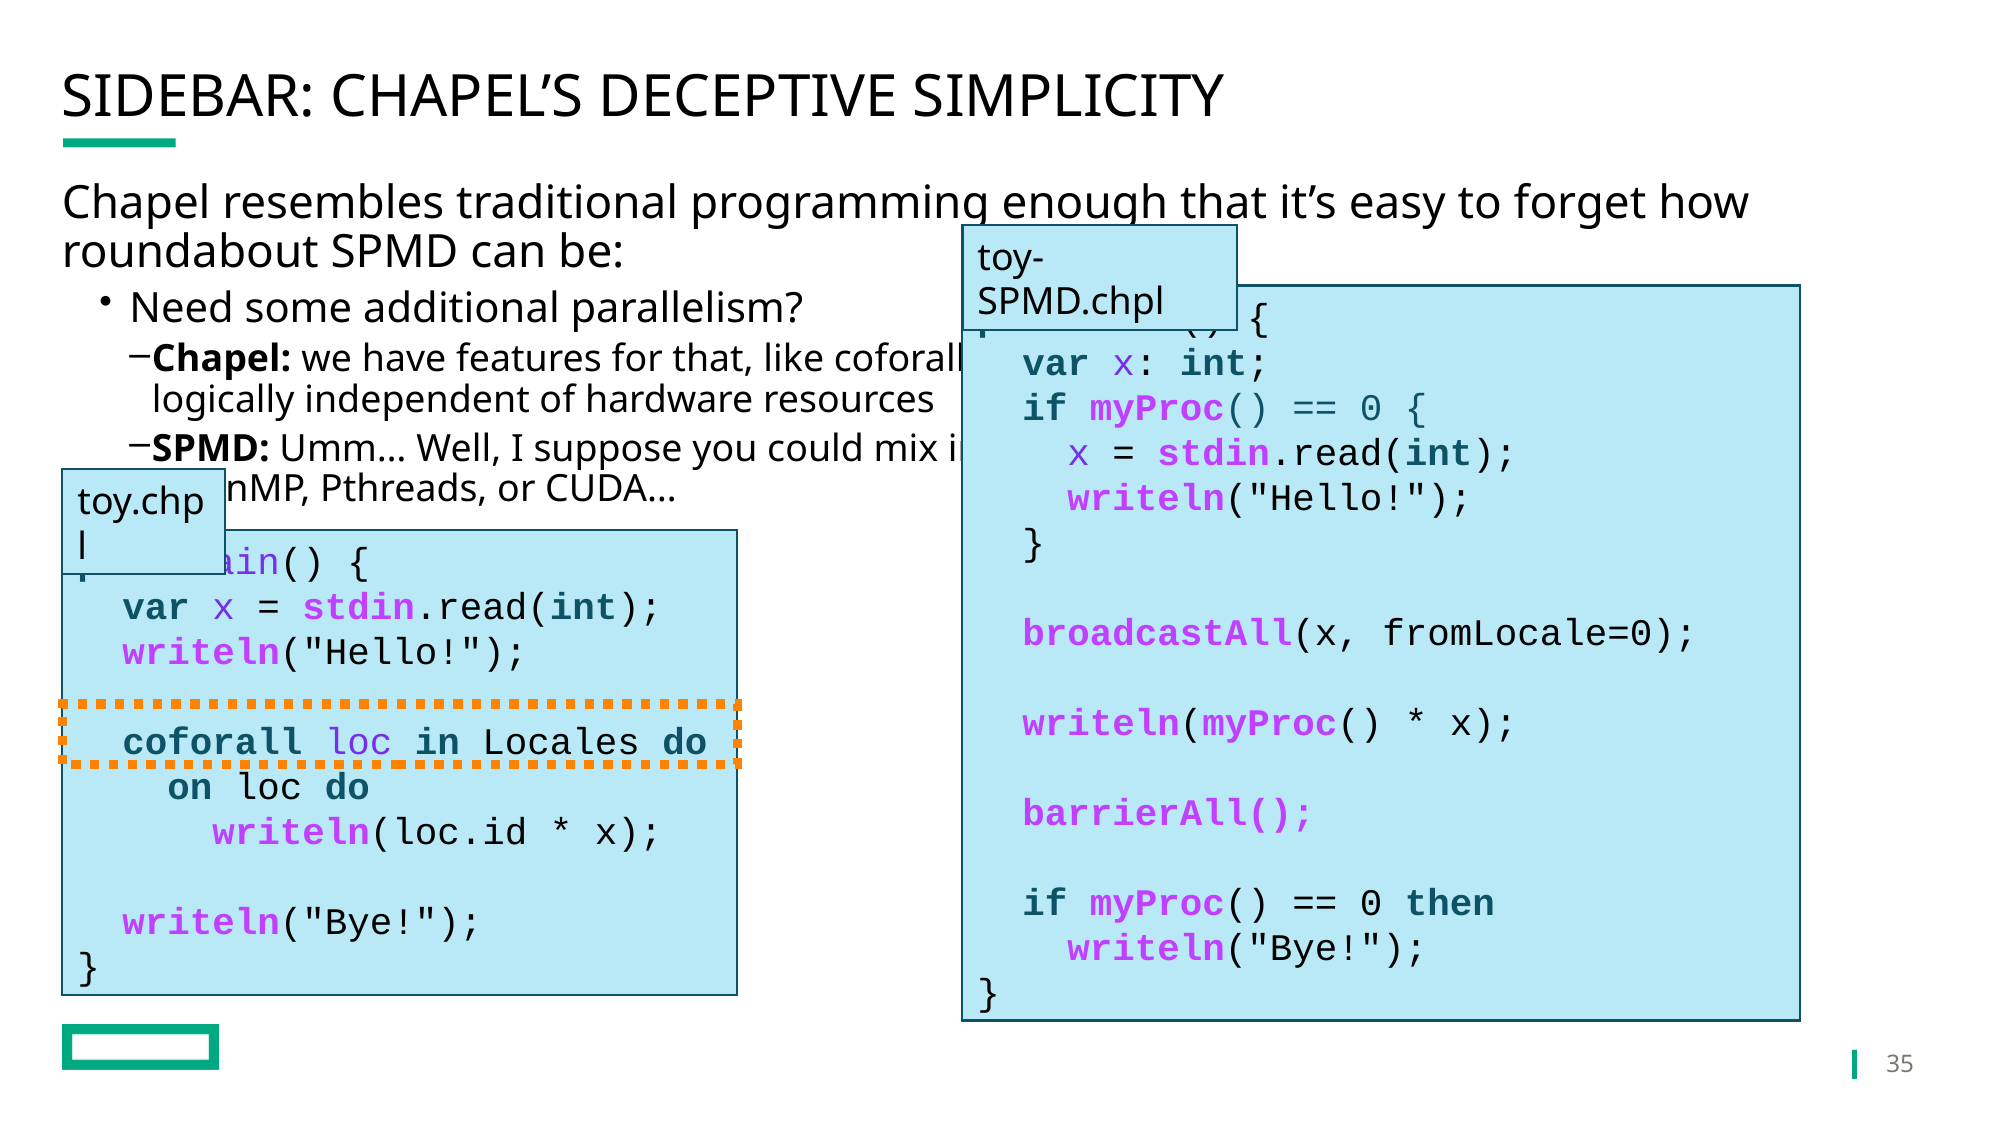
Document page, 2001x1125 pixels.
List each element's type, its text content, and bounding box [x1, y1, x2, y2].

text_box proc main() { var x: int; if myProc() == 0 { x = stdin.read(int); writeln("Hello!"); } broadcastAll(x, fromLocale=0); writeln(myProc() * x); barrierAll(); if myProc() == 0 then writeln("Bye!"); } [961, 284, 1801, 1022]
text_box proc main() { var x = stdin.read(int); writeln("Hello!"); coforall loc in Locales do on loc do writeln(loc.id * x); writeln("Bye!"); } [61, 764, 738, 996]
list Chapel resembles traditional programming enough that it’s easy to forget how roundabout SPMD can be: Need some additional parallelism? Chapel: we have features for that, like coforall, logically independent of hardware resources SPMD: Umm… Well, I suppose you could mix in OpenMP, Pthreads, or CUDA… [42, 159, 1942, 1005]
title sidebar: Chapel’s Deceptive Simplicity [42, 60, 1927, 135]
slide_number 35 [1837, 1033, 1950, 1094]
text_box toy.chpl [61, 468, 226, 575]
text_box [61, 703, 738, 766]
text_box toy-SPMD.chpl [961, 224, 1238, 331]
picture [1852, 1043, 1857, 1079]
picture [62, 1024, 219, 1070]
text_box proc main() { var x = stdin.read(int); writeln("Hello!"); coforall loc in Locales do on loc do writeln(loc.id * x); writeln("Bye!"); } [61, 529, 738, 703]
